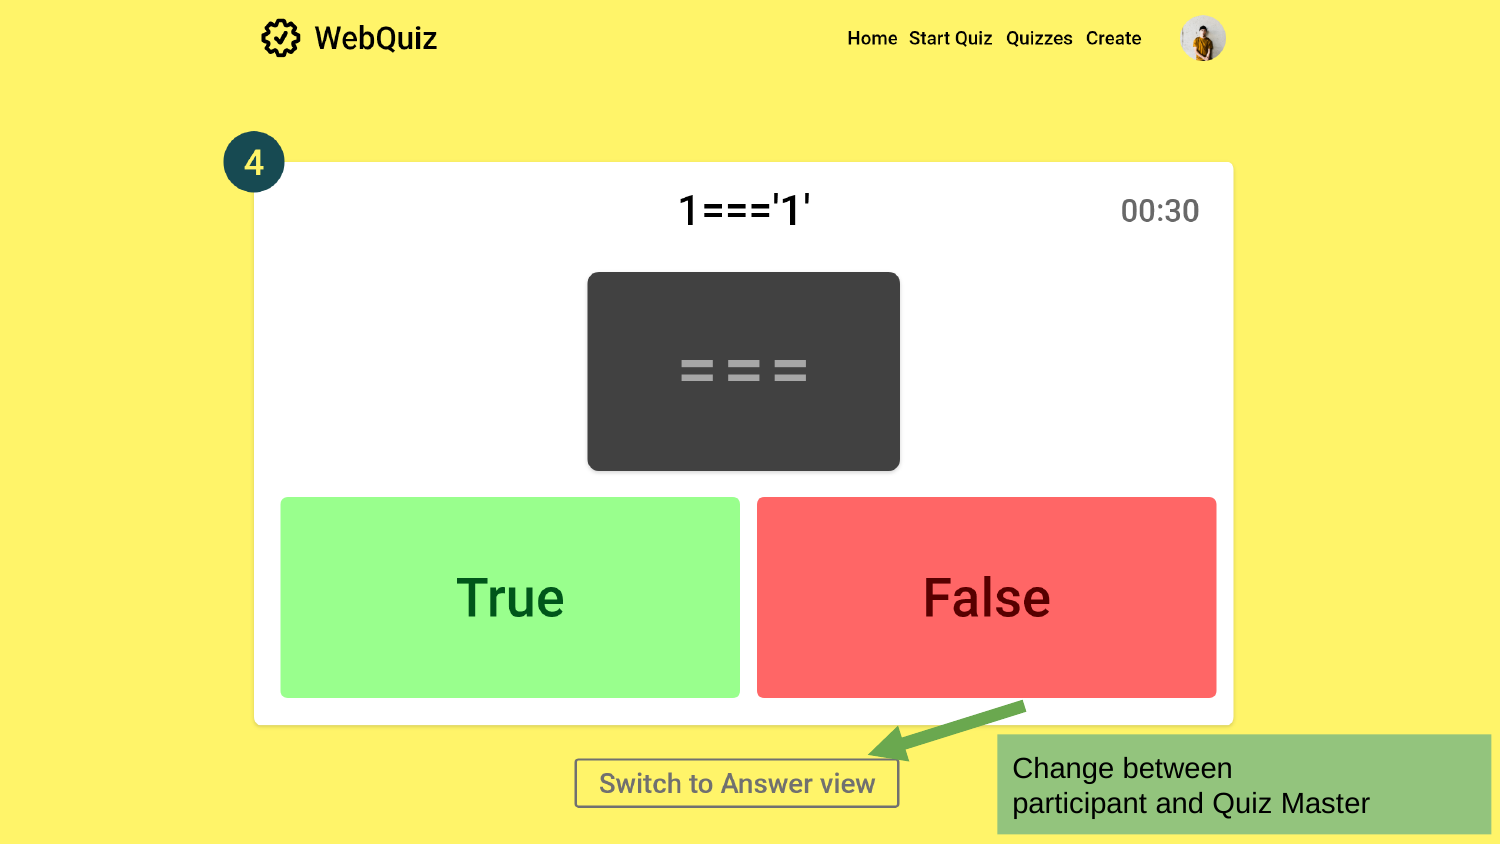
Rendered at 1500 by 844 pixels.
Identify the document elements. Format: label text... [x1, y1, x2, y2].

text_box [867, 705, 1025, 756]
picture [178, 0, 1309, 844]
text_box Change between participant and Quiz Master [1313, 734, 1492, 835]
